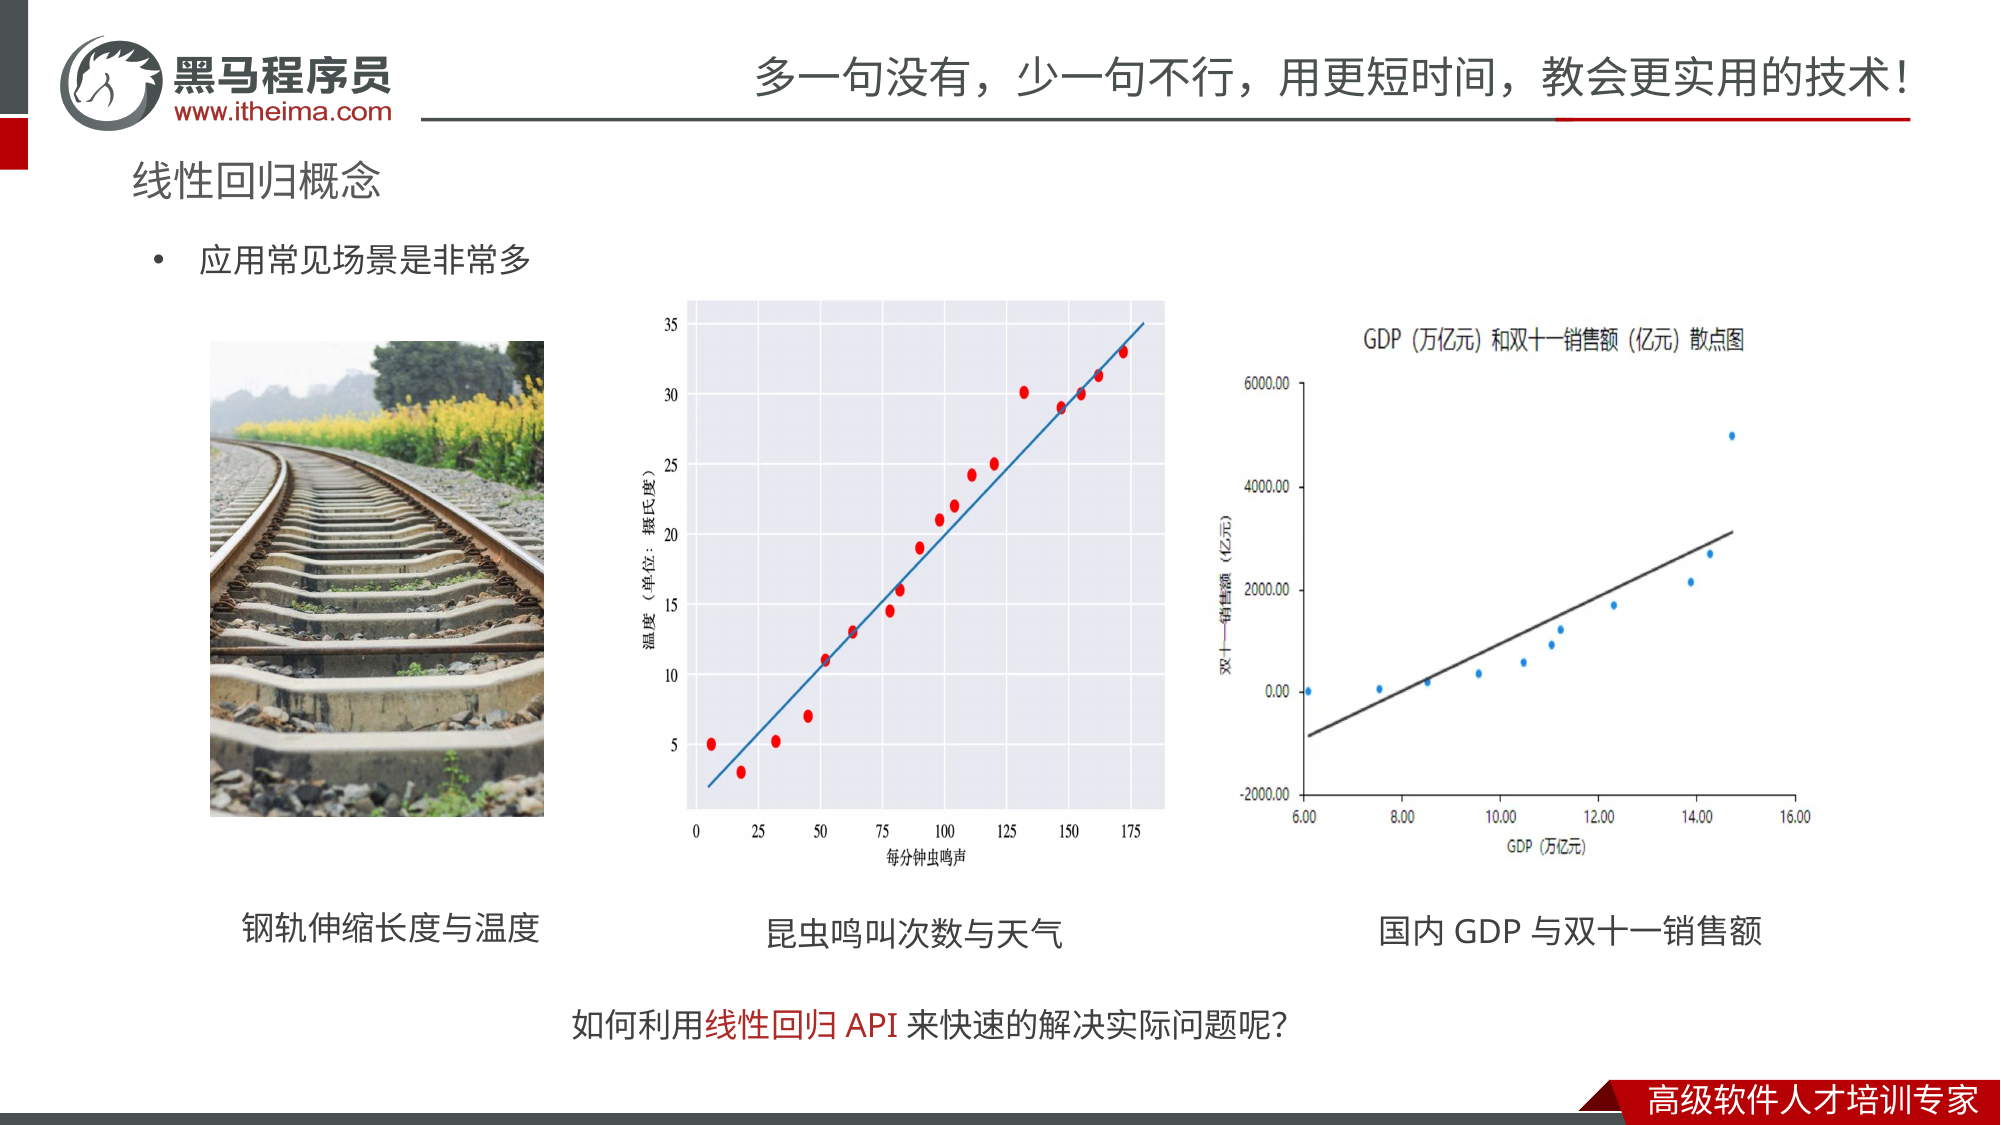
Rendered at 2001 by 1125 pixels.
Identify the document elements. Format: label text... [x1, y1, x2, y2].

picture [14, 0, 453, 179]
list 应用常见场景是非常多 [138, 212, 1096, 294]
picture [632, 287, 1190, 870]
picture [1208, 304, 1817, 863]
text_box 昆虫鸣叫次数与天气 [749, 885, 1122, 968]
text_box 如何利用线性回归API来快速的解决实际问题呢？ [556, 976, 1444, 1059]
text_box 钢轨伸缩长度与温度 [227, 879, 599, 962]
text_box 国内GDP与双十一销售额 [1364, 882, 1837, 965]
title 线性回归概念 [116, 137, 971, 223]
picture [210, 341, 544, 817]
